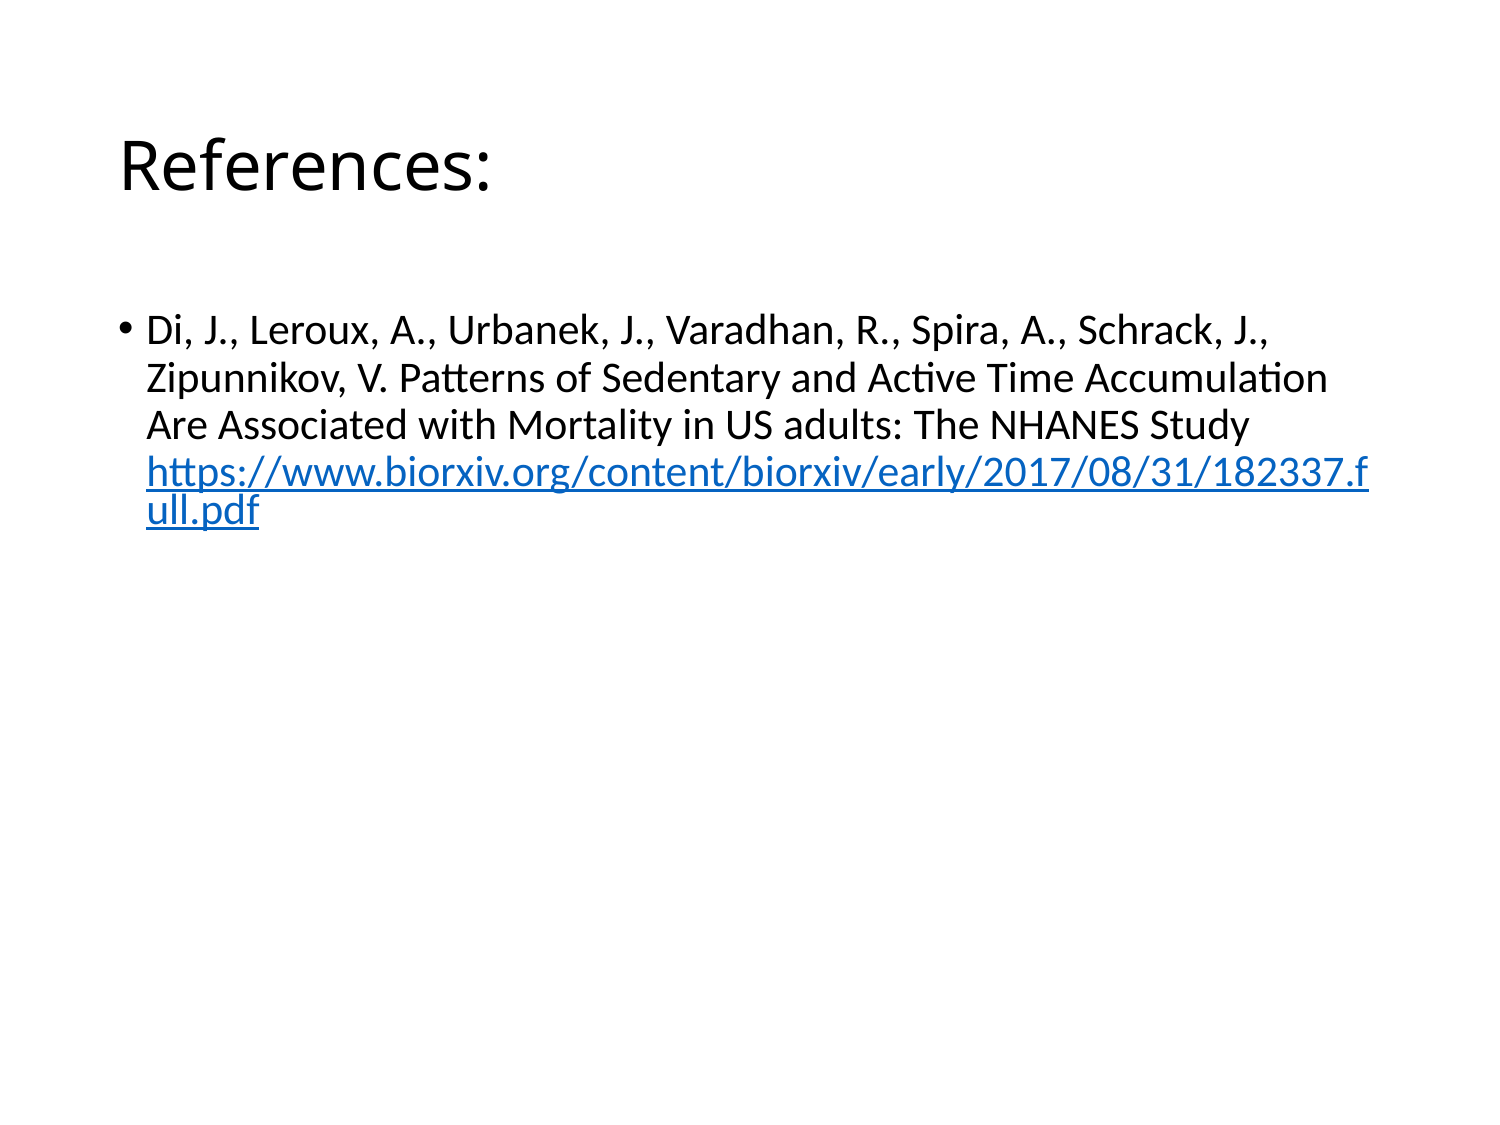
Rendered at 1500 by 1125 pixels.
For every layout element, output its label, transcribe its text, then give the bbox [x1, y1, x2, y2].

list Di, J., Leroux, A., Urbanek, J., Varadhan, R., Spira, A., Schrack, J., Zipunnikov, V. Patterns of Sedentary and Active Time Accumulation Are Associated with Mortality in US adults: The NHANES Study https://www.biorxiv.org/content/biorxiv/early/2017/08/31/182337.full.pdf [103, 299, 1397, 1014]
title References: [103, 59, 1397, 278]
